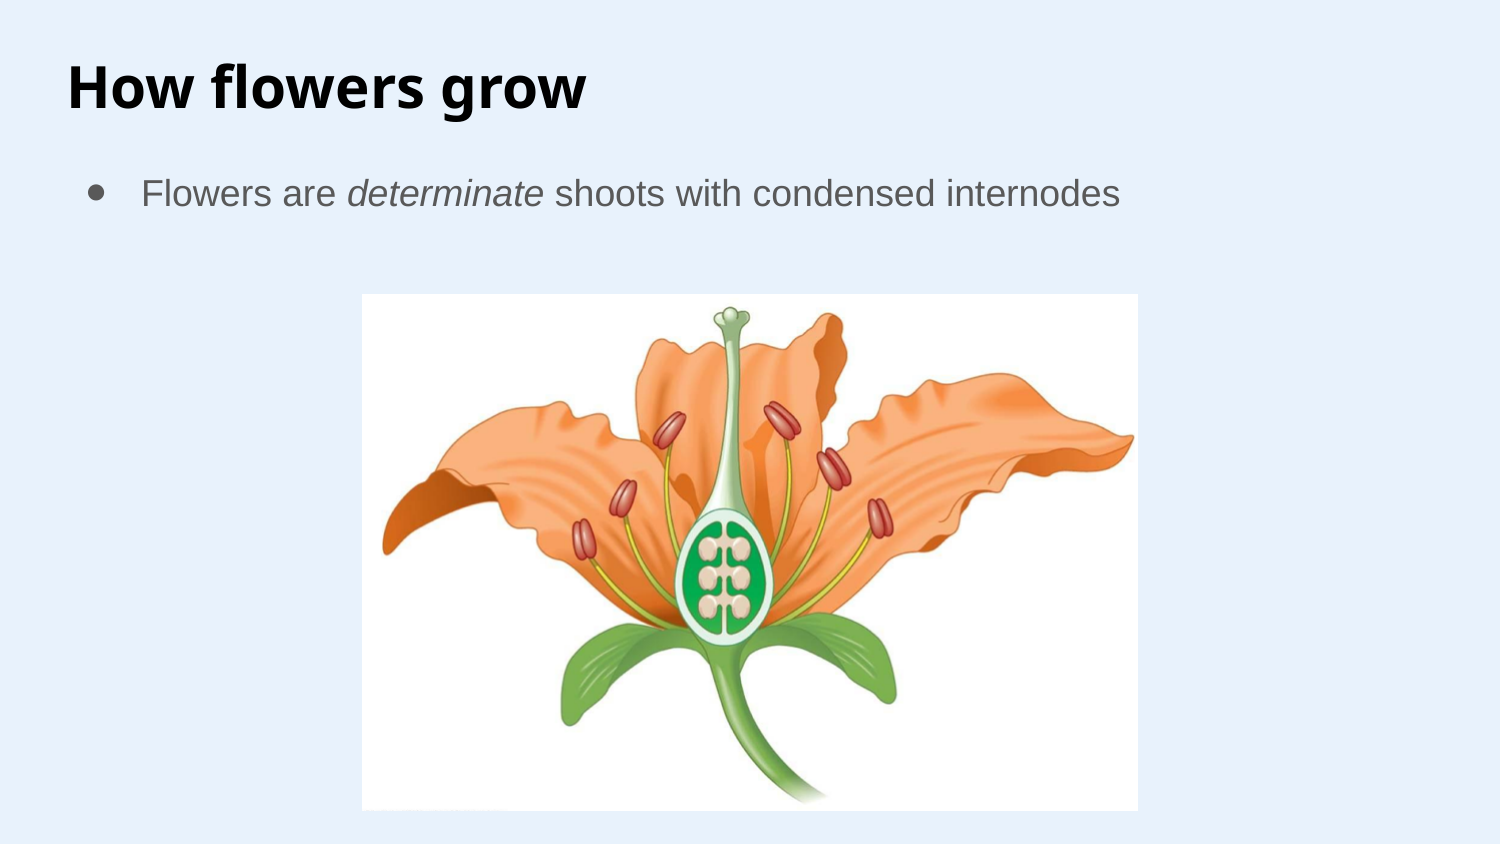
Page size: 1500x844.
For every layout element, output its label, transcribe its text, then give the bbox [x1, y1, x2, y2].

picture [362, 294, 1138, 811]
title How flowers grow [51, 35, 1449, 130]
list Flowers are determinate shoots with condensed internodes [51, 146, 1449, 811]
